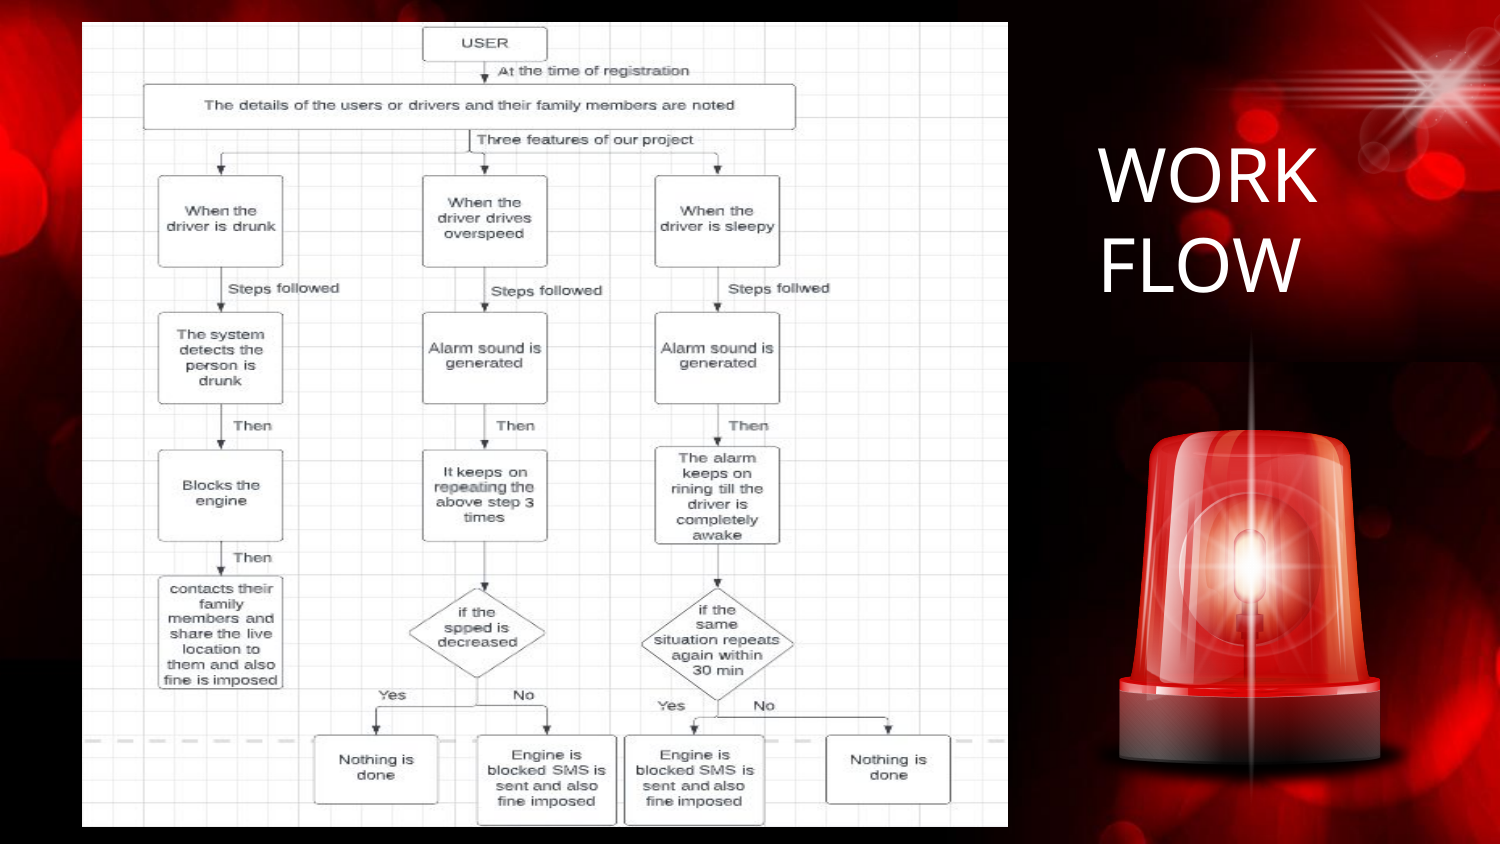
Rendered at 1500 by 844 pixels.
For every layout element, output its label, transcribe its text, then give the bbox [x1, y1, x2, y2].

text_box WORK FLOW [1082, 112, 1472, 207]
picture [0, 0, 1500, 844]
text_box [1082, 288, 1419, 844]
